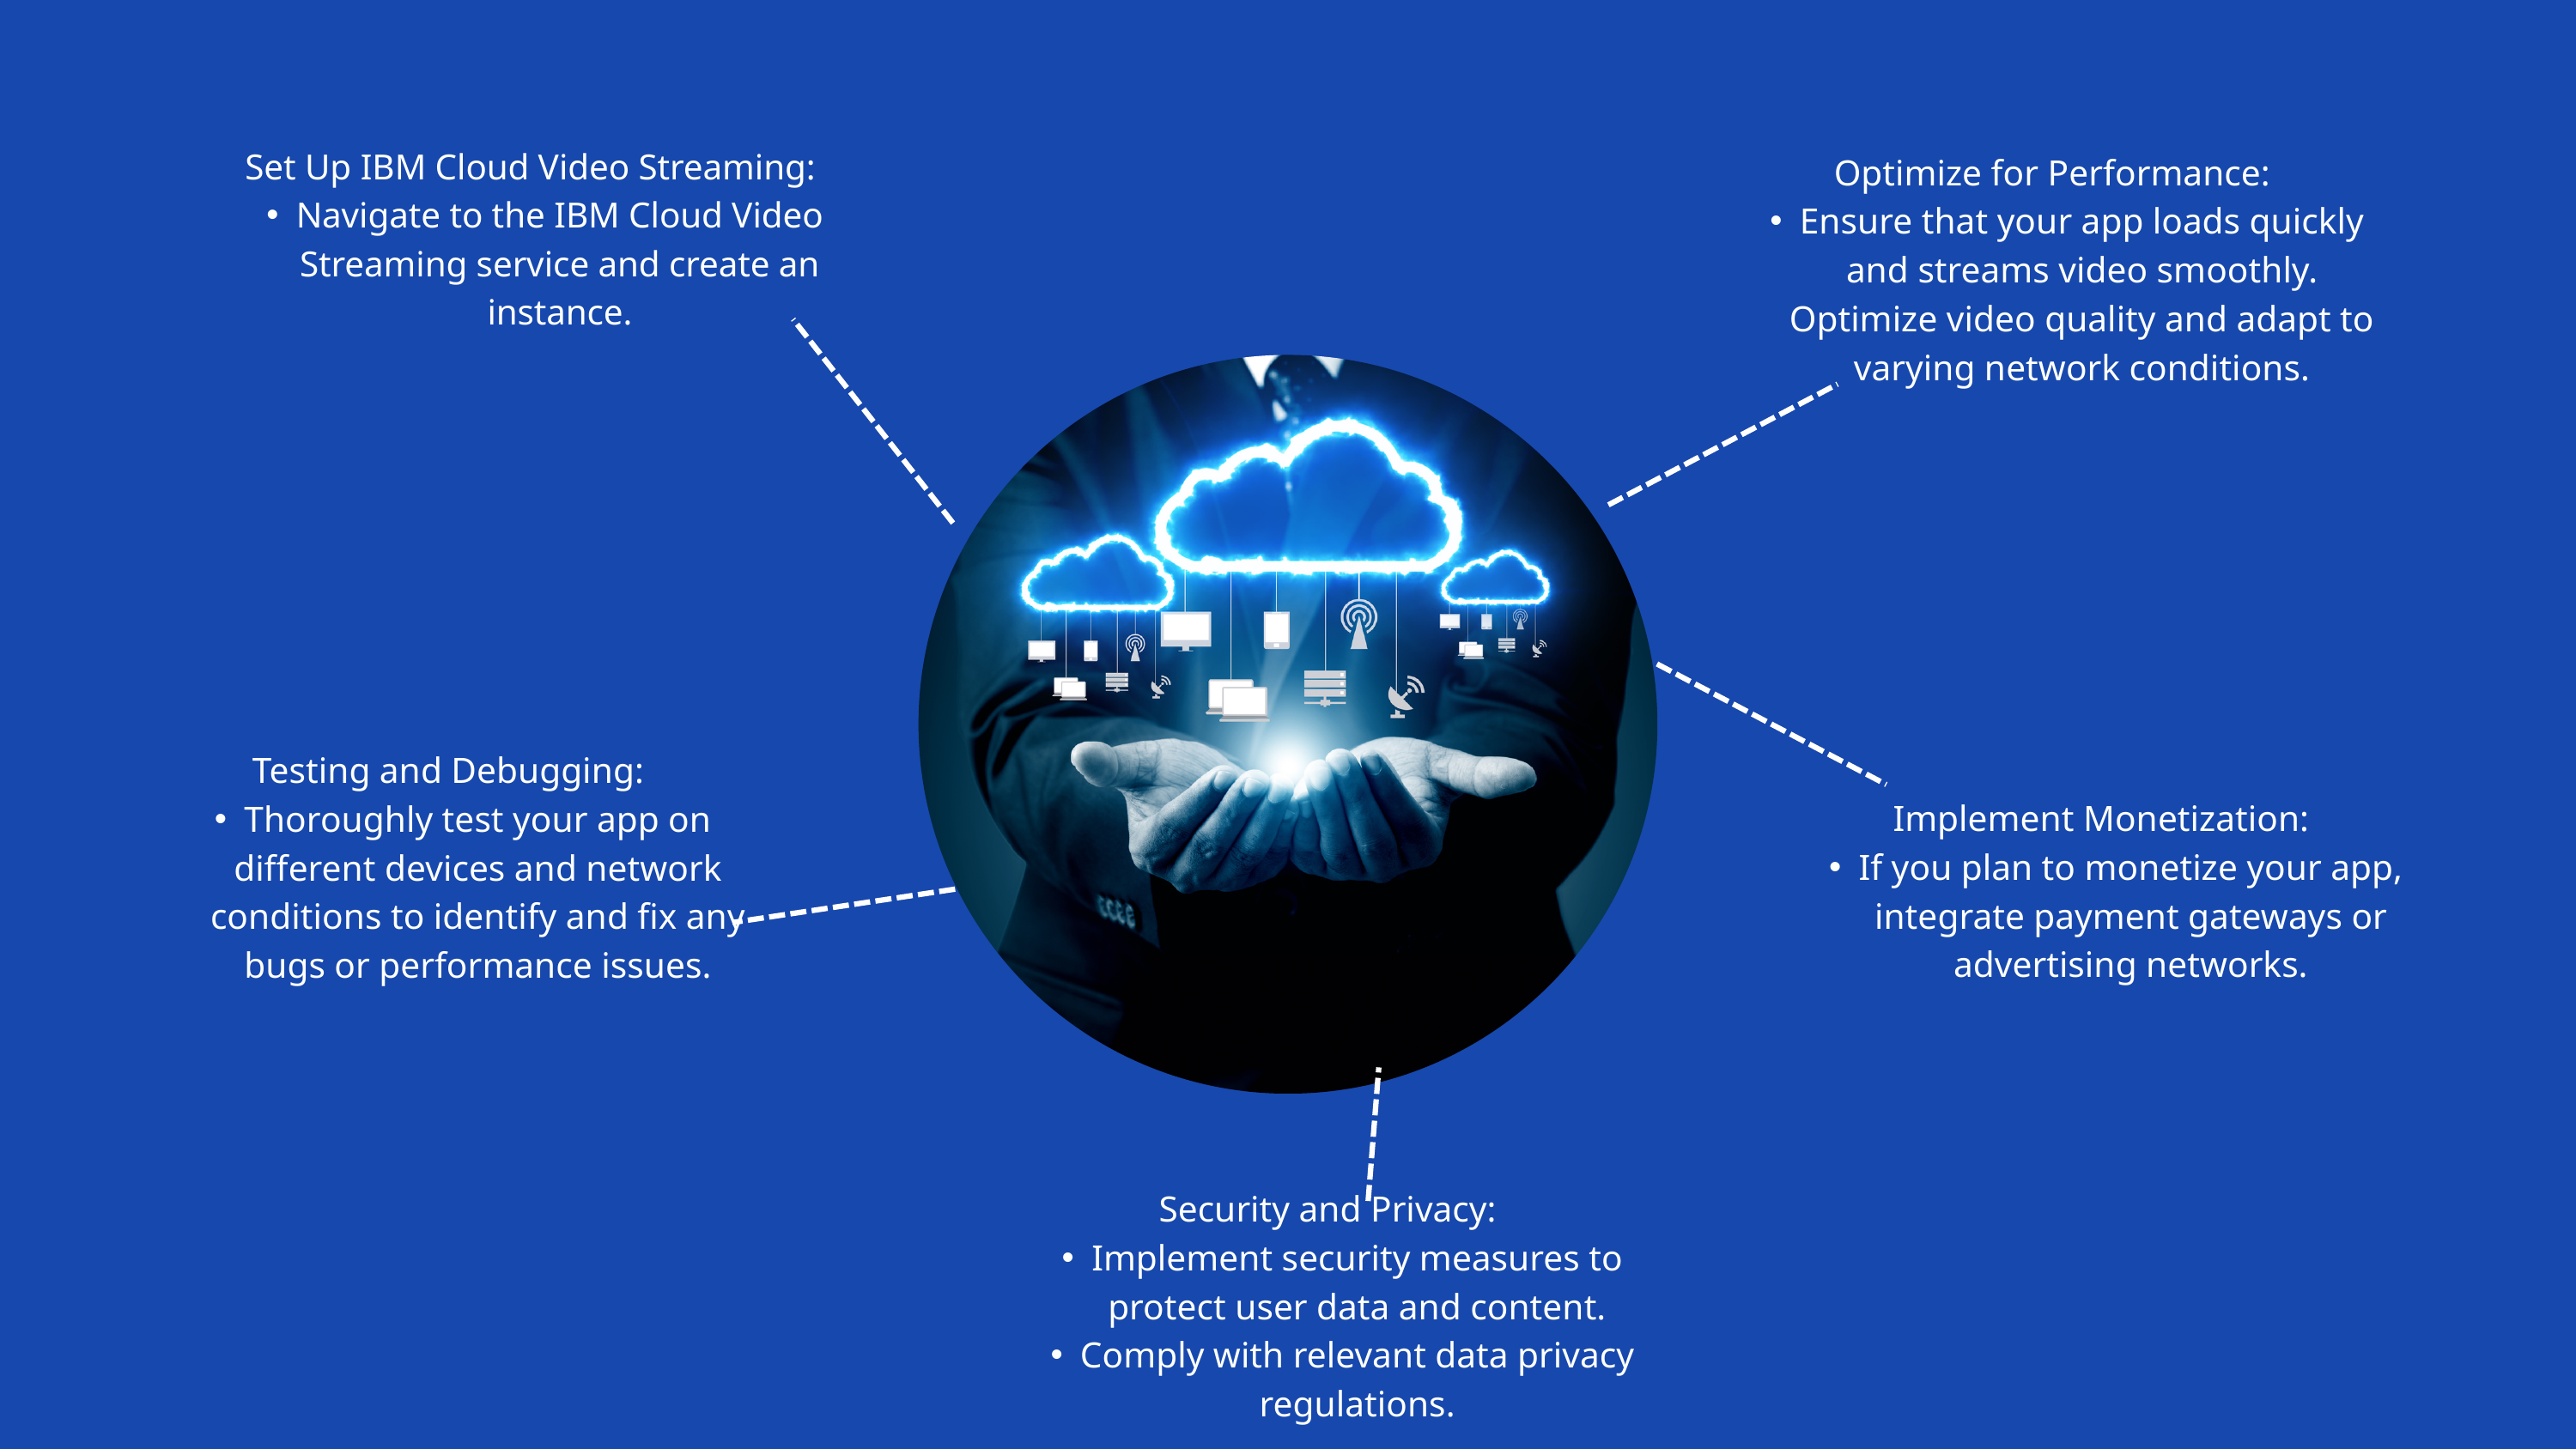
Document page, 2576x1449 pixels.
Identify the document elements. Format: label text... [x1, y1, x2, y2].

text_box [918, 355, 1658, 1094]
text_box Implement Monetization: If you plan to monetize your app, integrate payment gateways or advertising networks. [1771, 789, 2432, 985]
text_box Testing and Debugging: Thoroughly test your app on different devices and network conditions to identify and fix any bugs or performance issues. [118, 741, 779, 985]
text_box Optimize for Performance: Ensure that your app loads quickly and streams video smoothly. Optimize video quality and adapt to varying network conditions. [1722, 143, 2383, 388]
text_box Set Up IBM Cloud Video Streaming: Navigate to the IBM Cloud Video Streaming service and create an instance. [203, 137, 858, 332]
text_box Security and Privacy: Implement security measures to protect user data and content. Comply with relevant data privacy regulations. [998, 1179, 1658, 1424]
